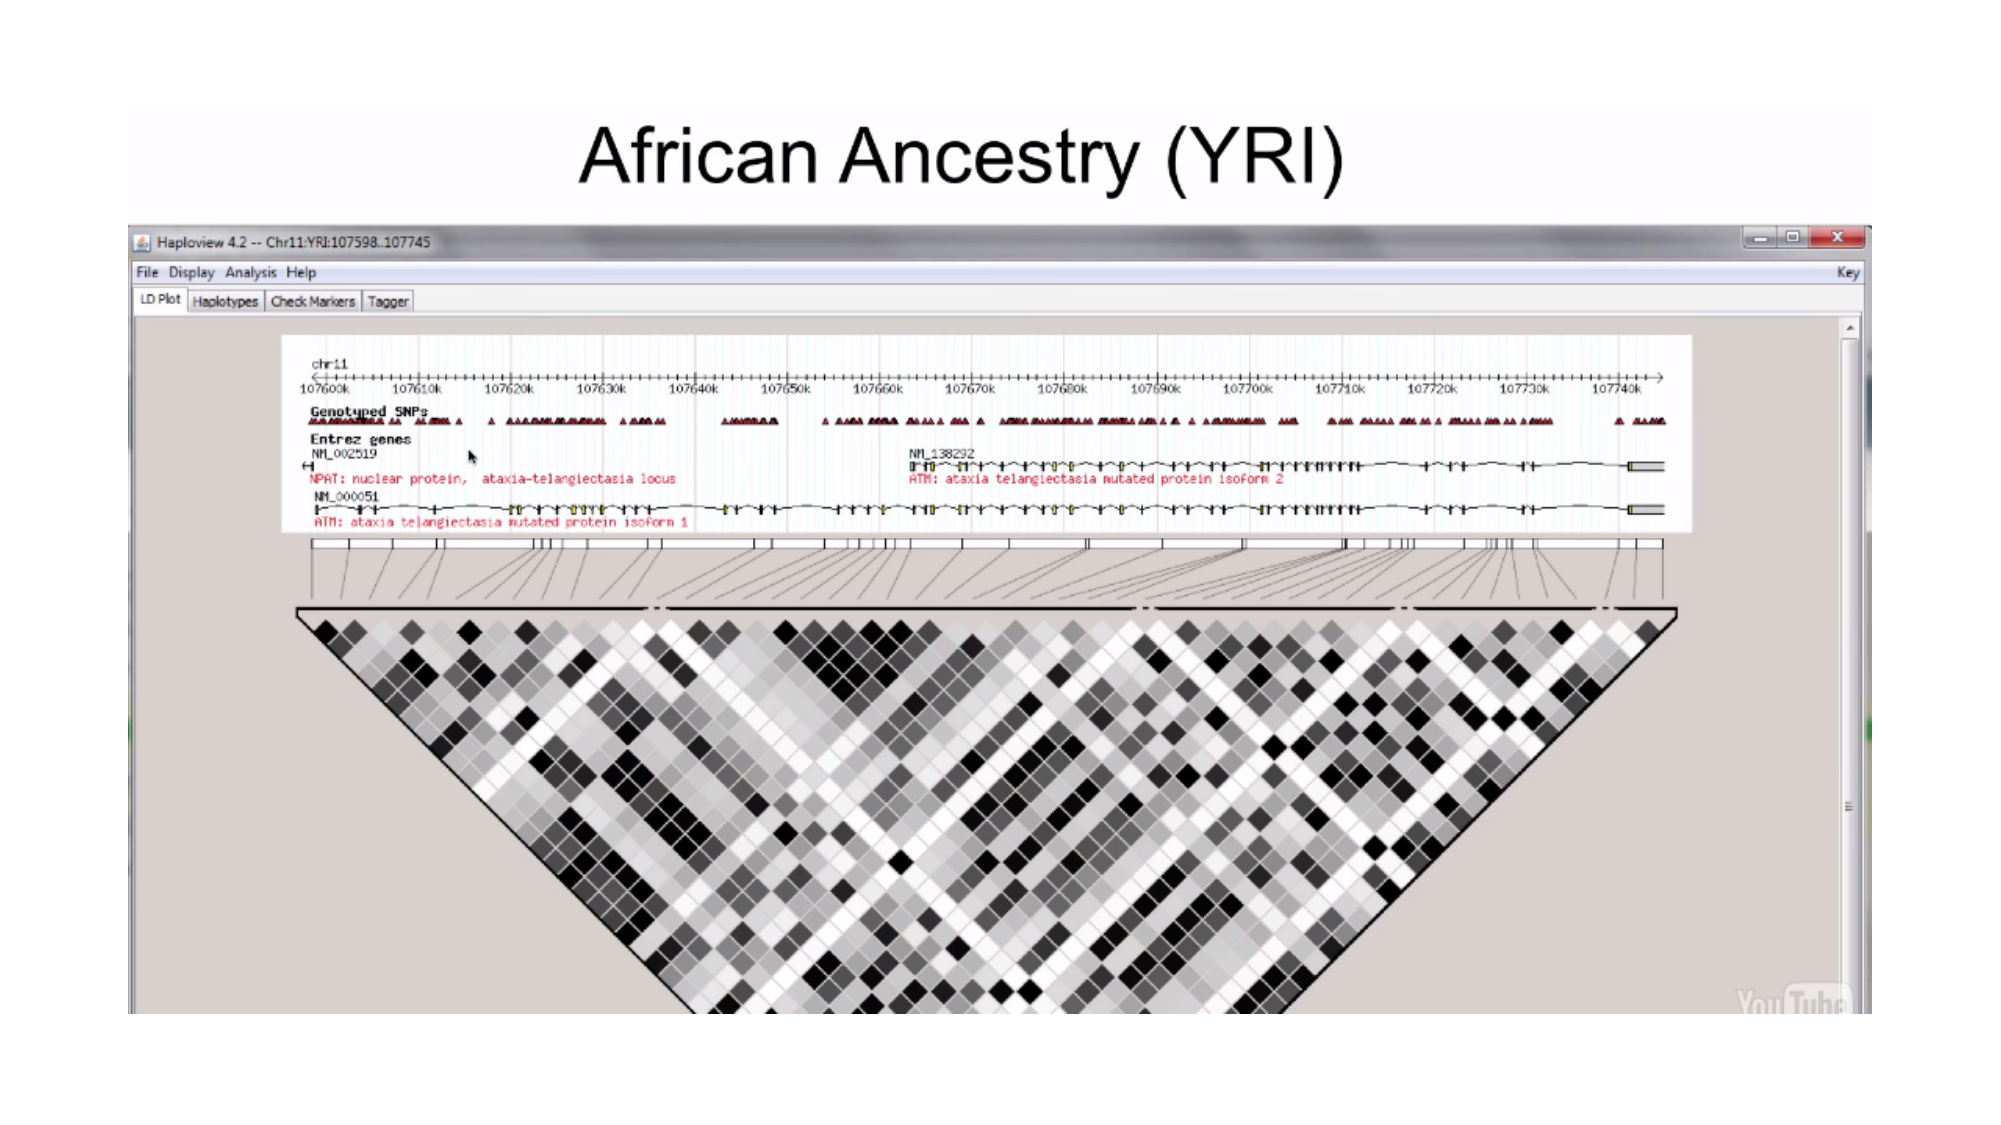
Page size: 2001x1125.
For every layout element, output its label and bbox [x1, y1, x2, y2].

picture [128, 110, 1872, 1015]
